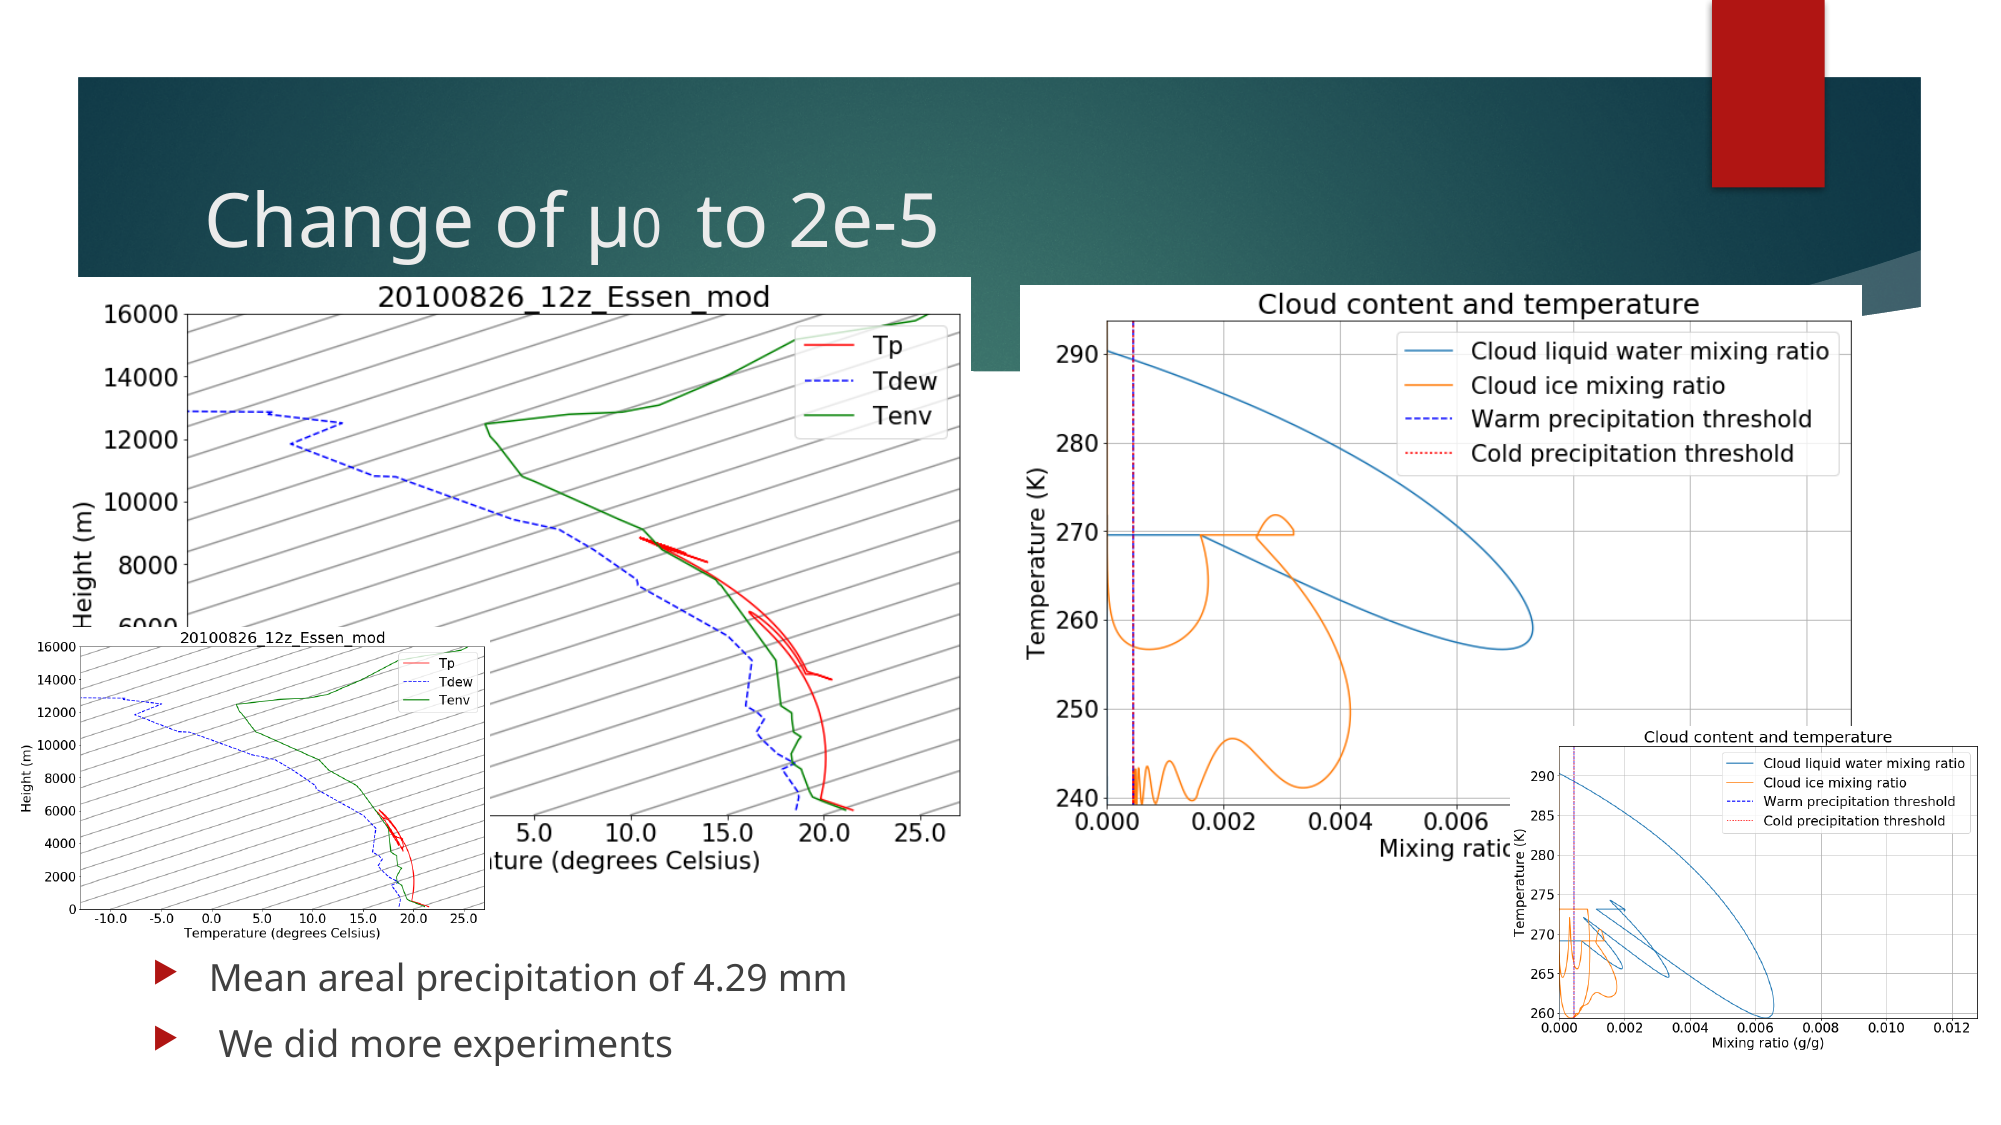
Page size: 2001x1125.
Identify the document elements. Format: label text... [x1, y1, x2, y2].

list Mean areal precipitation of 4.29 mm We did more experiments [137, 419, 1863, 1125]
picture [1020, 285, 1983, 1055]
title Change of μ0 to 2e-5 [189, 159, 1638, 276]
picture [17, 277, 972, 944]
